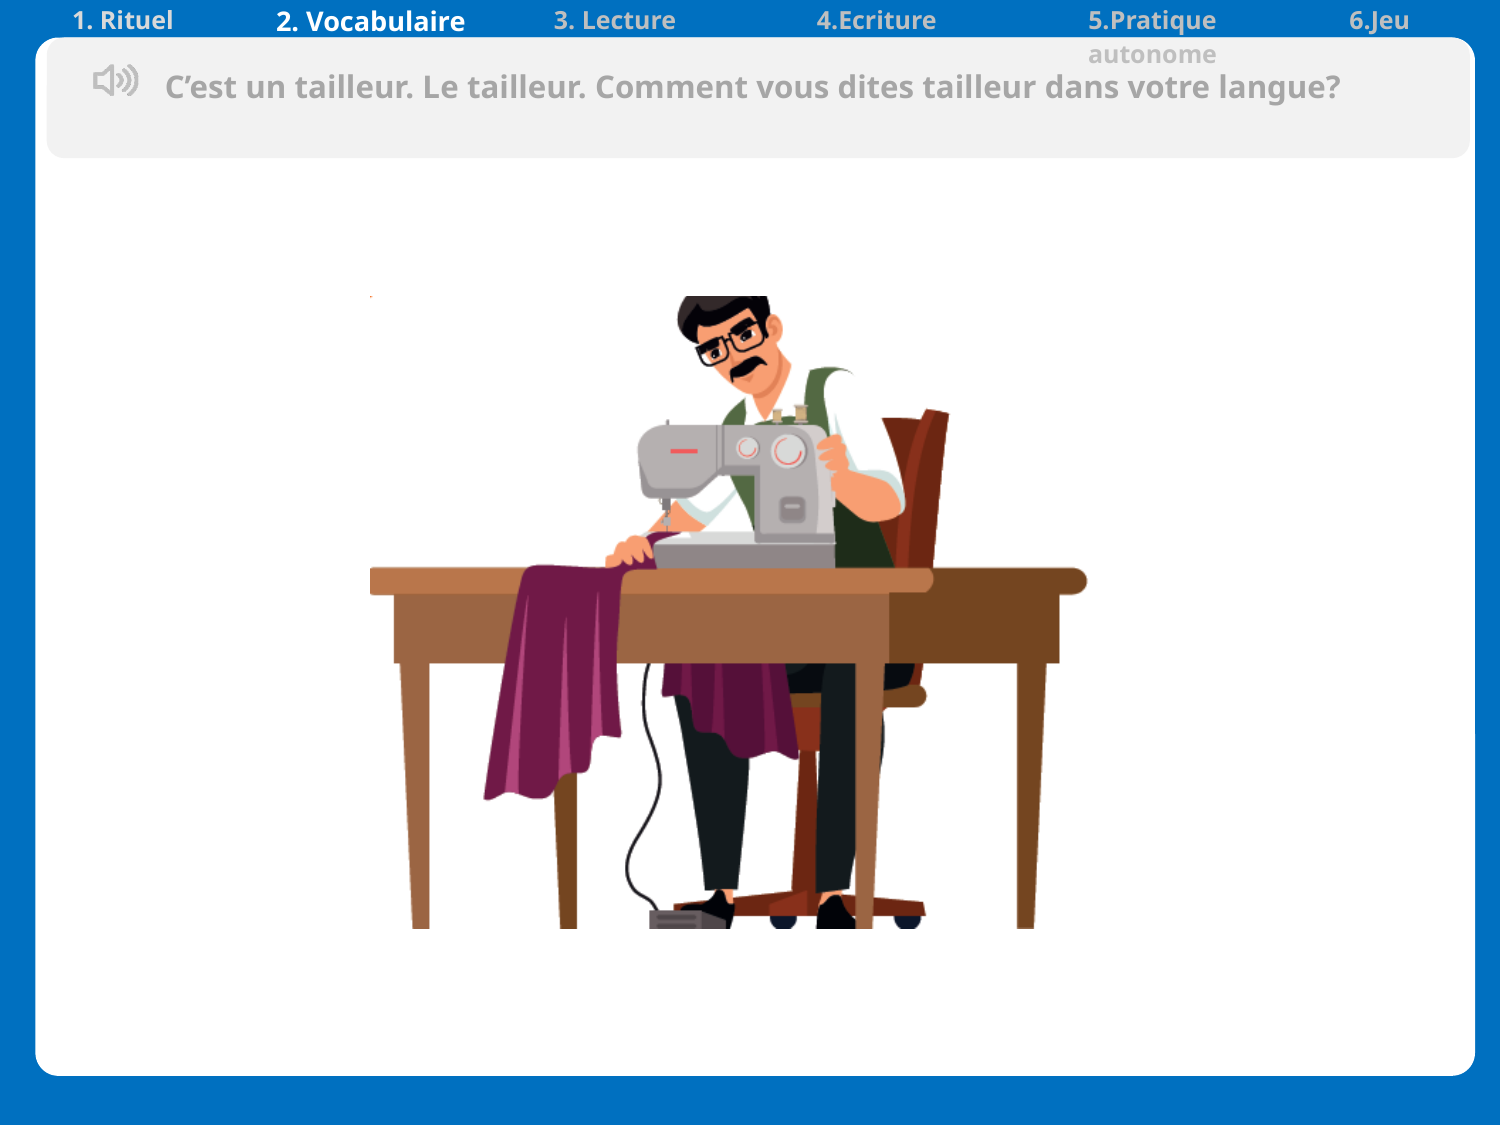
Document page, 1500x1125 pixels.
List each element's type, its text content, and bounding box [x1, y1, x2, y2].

table_header 1. Rituel [4, 0, 249, 79]
text_box [0, 0, 1500, 1125]
picture [370, 296, 1098, 929]
text_box C’est un tailleur. Le tailleur. Comment vous dites tailleur dans votre langue? [149, 55, 1454, 113]
table_header 6.Jeu [1289, 0, 1471, 79]
table_header 4.Ecriture [737, 0, 1016, 55]
table_header 2. Vocabulaire [249, 0, 493, 55]
text_box [44, 49, 1472, 161]
table_header 5.Pratique autonome [1016, 0, 1289, 55]
table_header 3. Lecture [493, 0, 737, 55]
text_box [93, 79, 139, 96]
text_box [33, 44, 1478, 1078]
